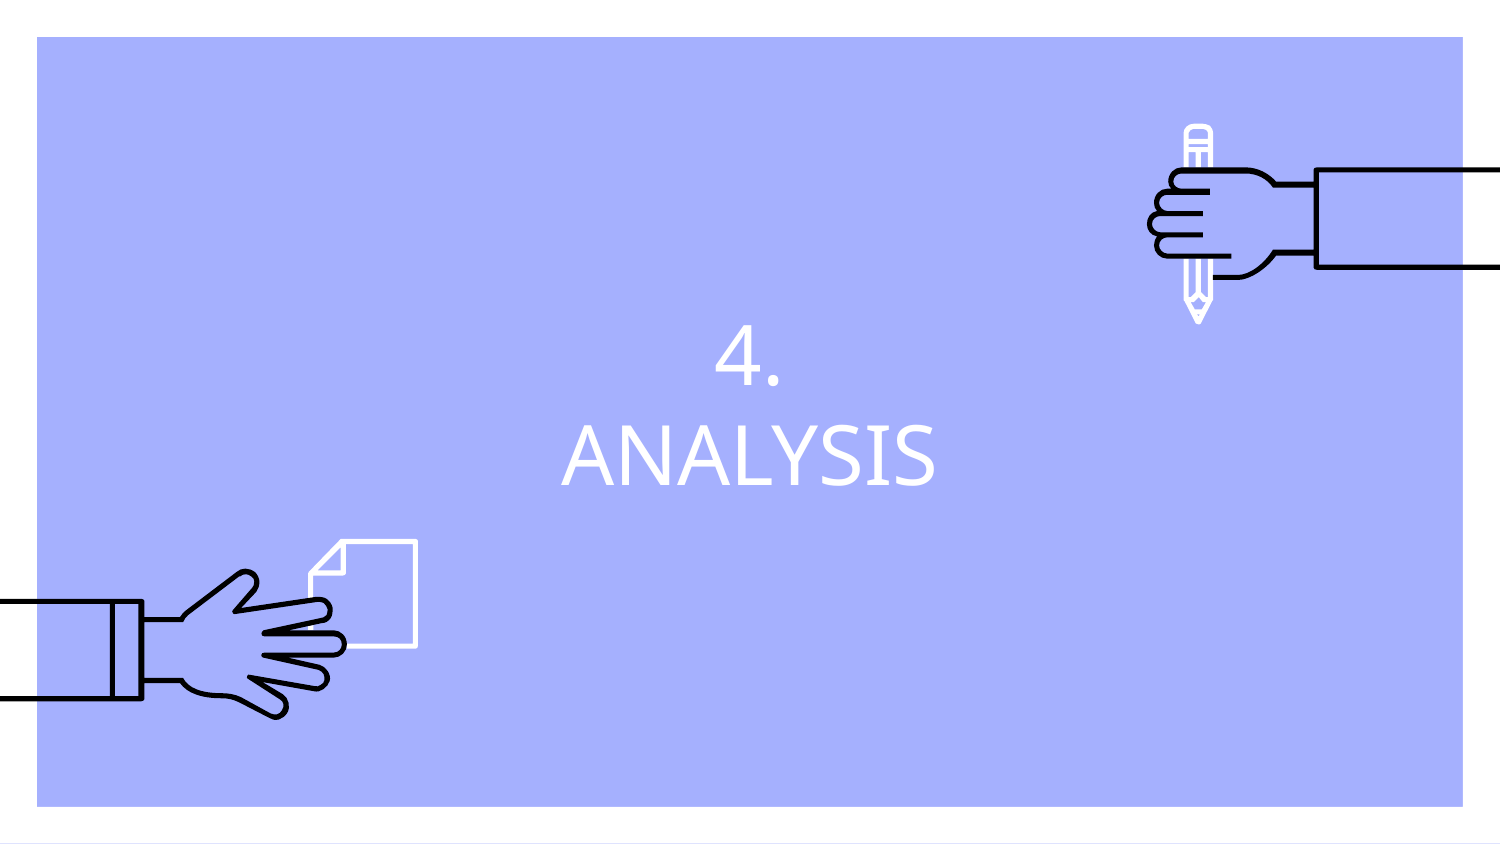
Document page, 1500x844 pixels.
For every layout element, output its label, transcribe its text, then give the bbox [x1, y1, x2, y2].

title 4. ANALYSIS [430, 326, 1070, 517]
